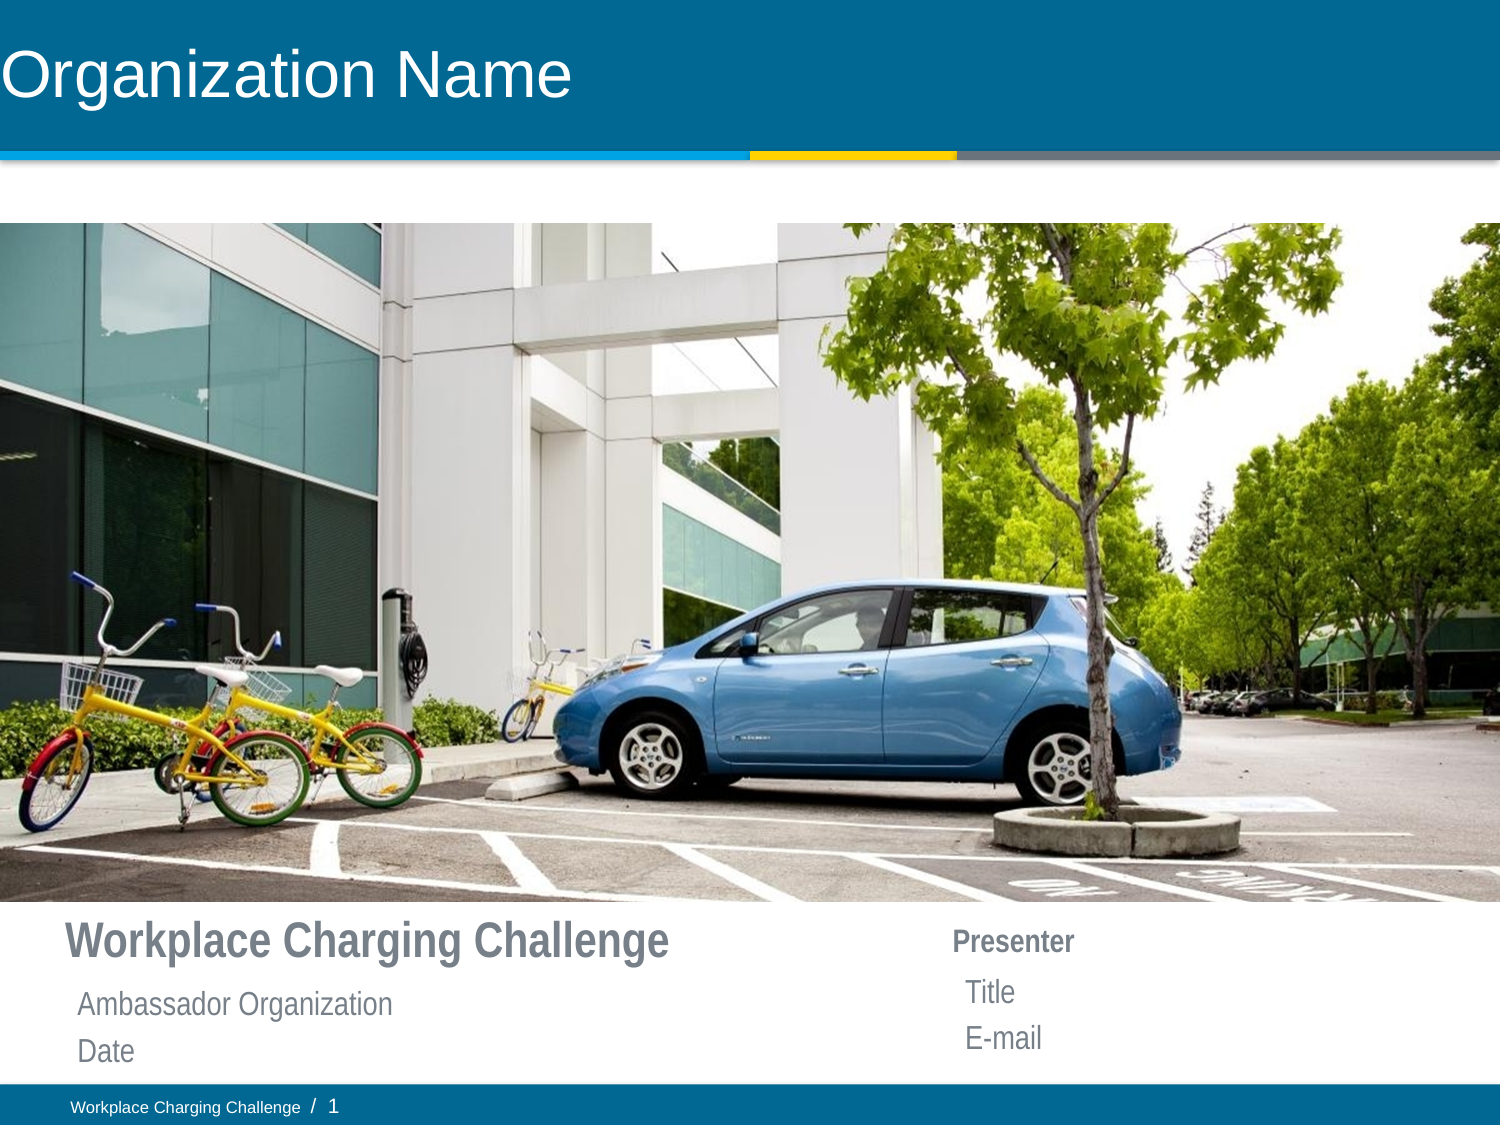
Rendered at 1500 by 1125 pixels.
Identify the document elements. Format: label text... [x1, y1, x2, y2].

list Title E-mail [949, 962, 1452, 1084]
list Ambassador Organization Date [62, 974, 511, 1045]
list Presenter [937, 912, 1444, 968]
picture [0, 223, 1500, 902]
title Organization Name [0, 0, 999, 163]
subtitle Workplace Charging Challenge [49, 899, 770, 1093]
